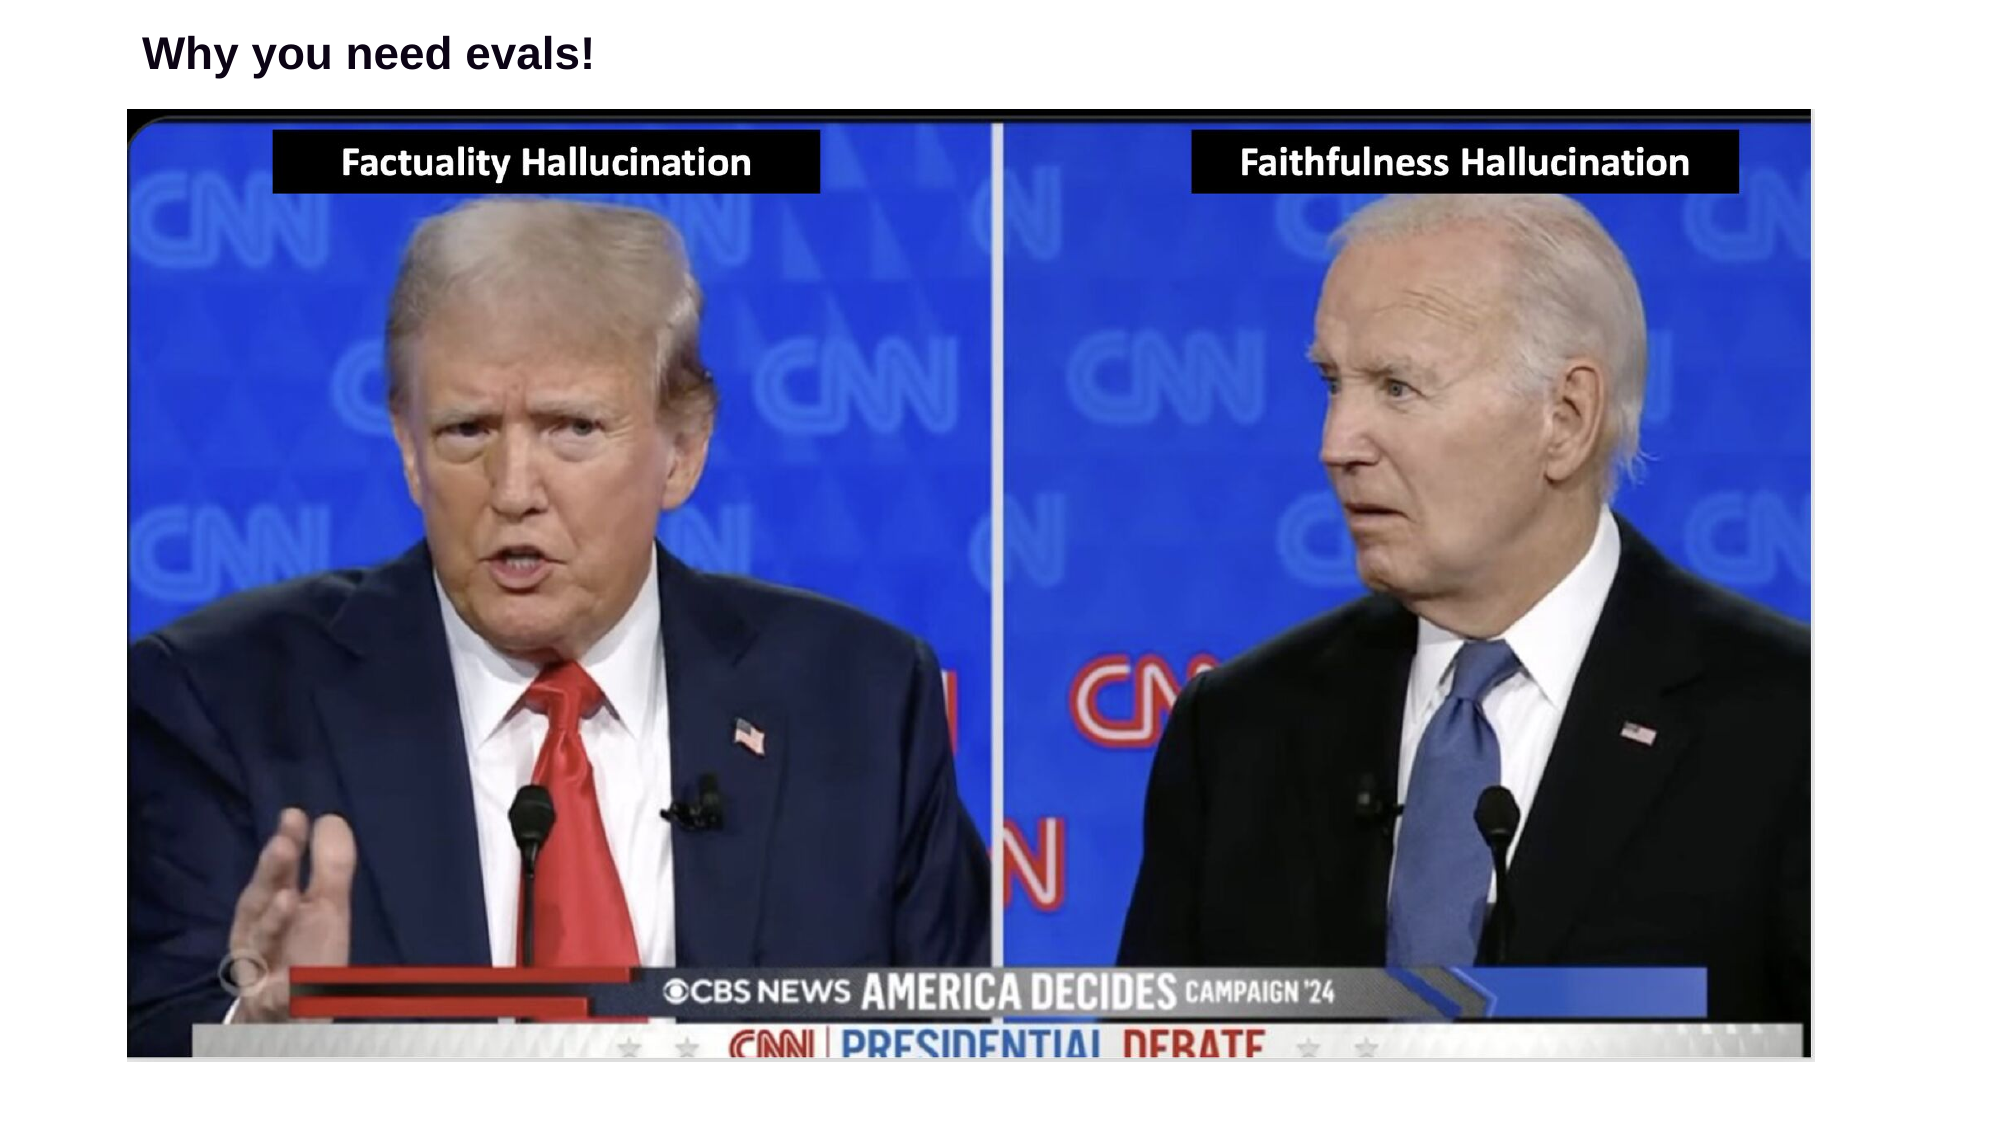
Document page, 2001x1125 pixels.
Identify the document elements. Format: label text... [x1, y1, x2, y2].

picture [127, 108, 1815, 1062]
title Why you need evals! [142, 23, 1668, 107]
